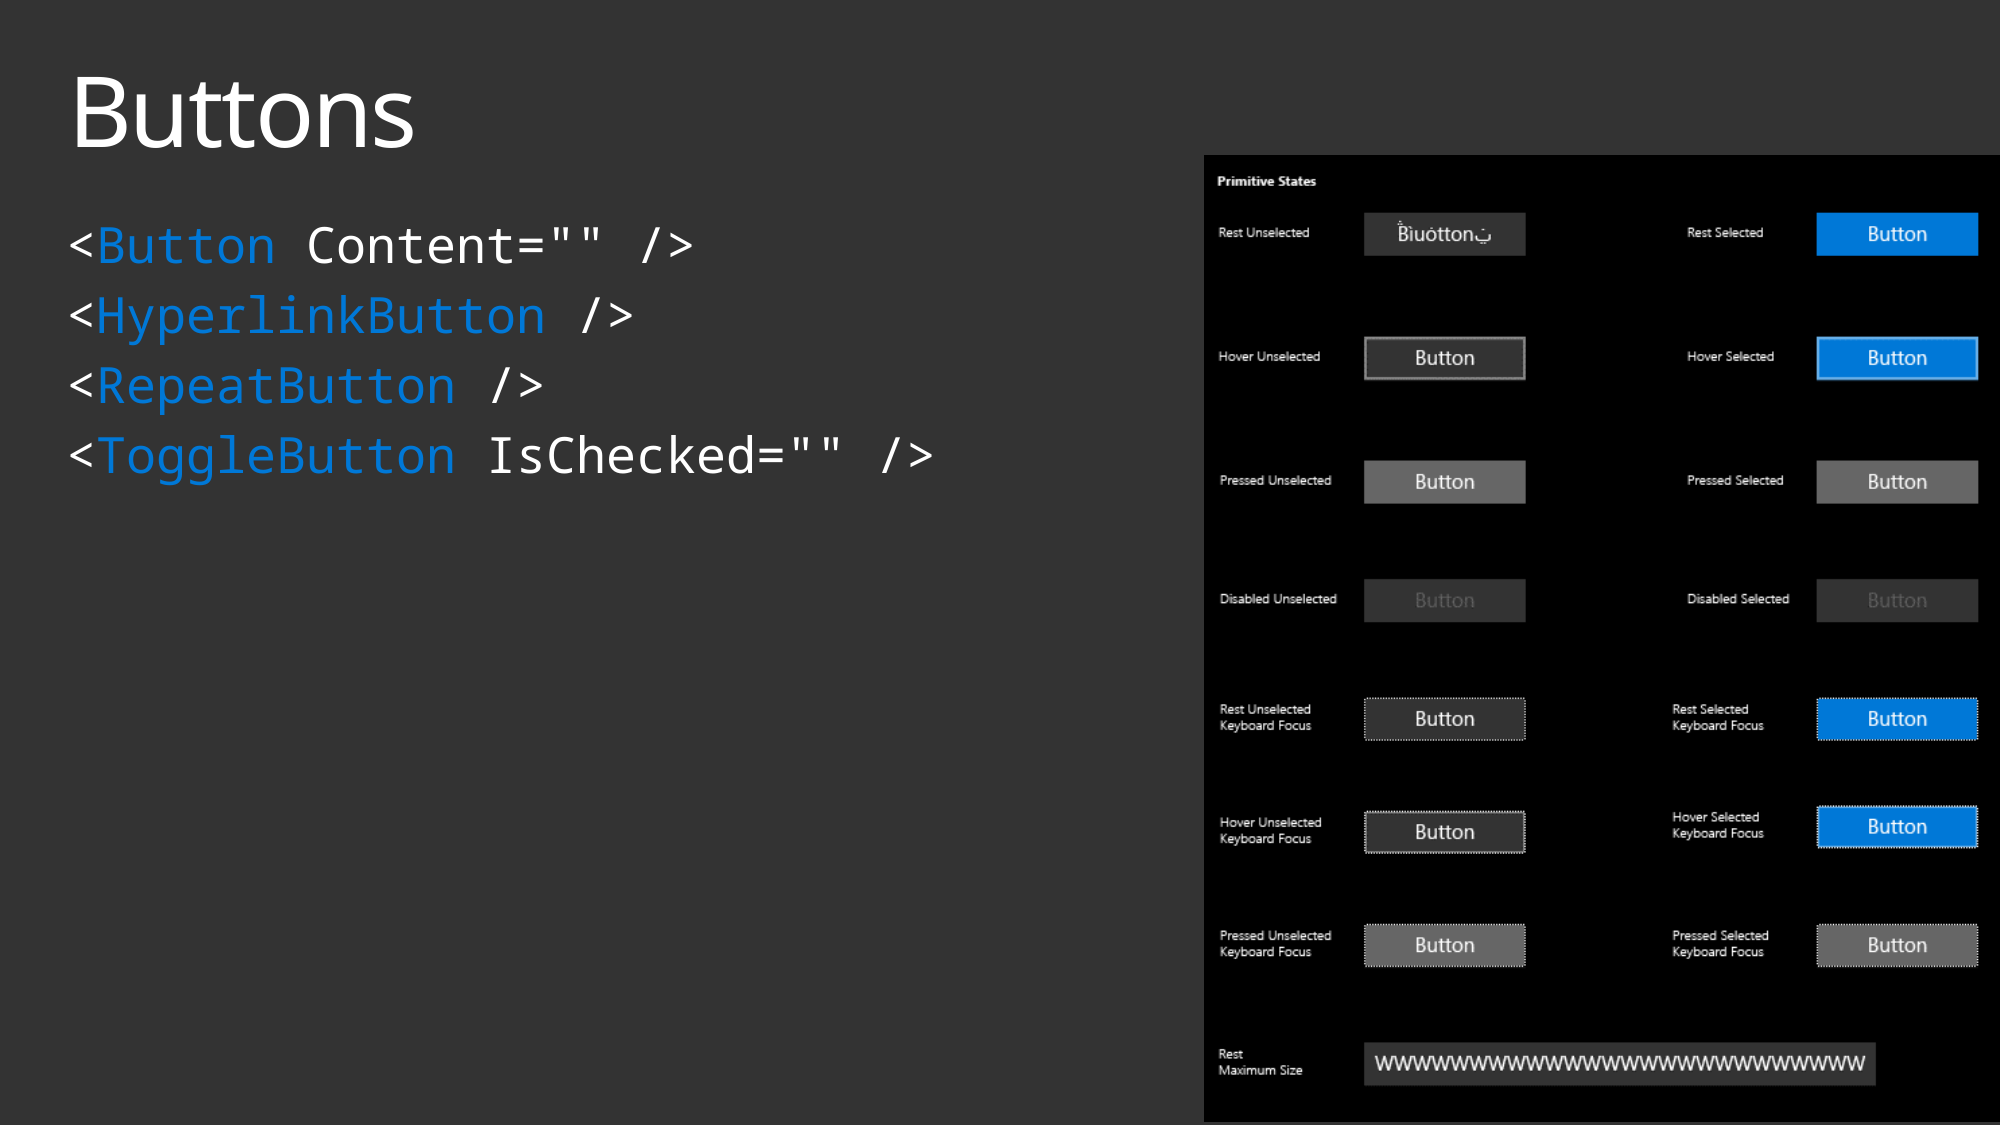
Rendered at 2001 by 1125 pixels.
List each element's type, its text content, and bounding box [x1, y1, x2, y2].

title Buttons [44, 47, 1957, 195]
picture [1204, 155, 2000, 1123]
list <Button Content="" /> <HyperlinkButton /> <RepeatButton /> <ToggleButton IsChecked="" /> [44, 195, 1204, 521]
